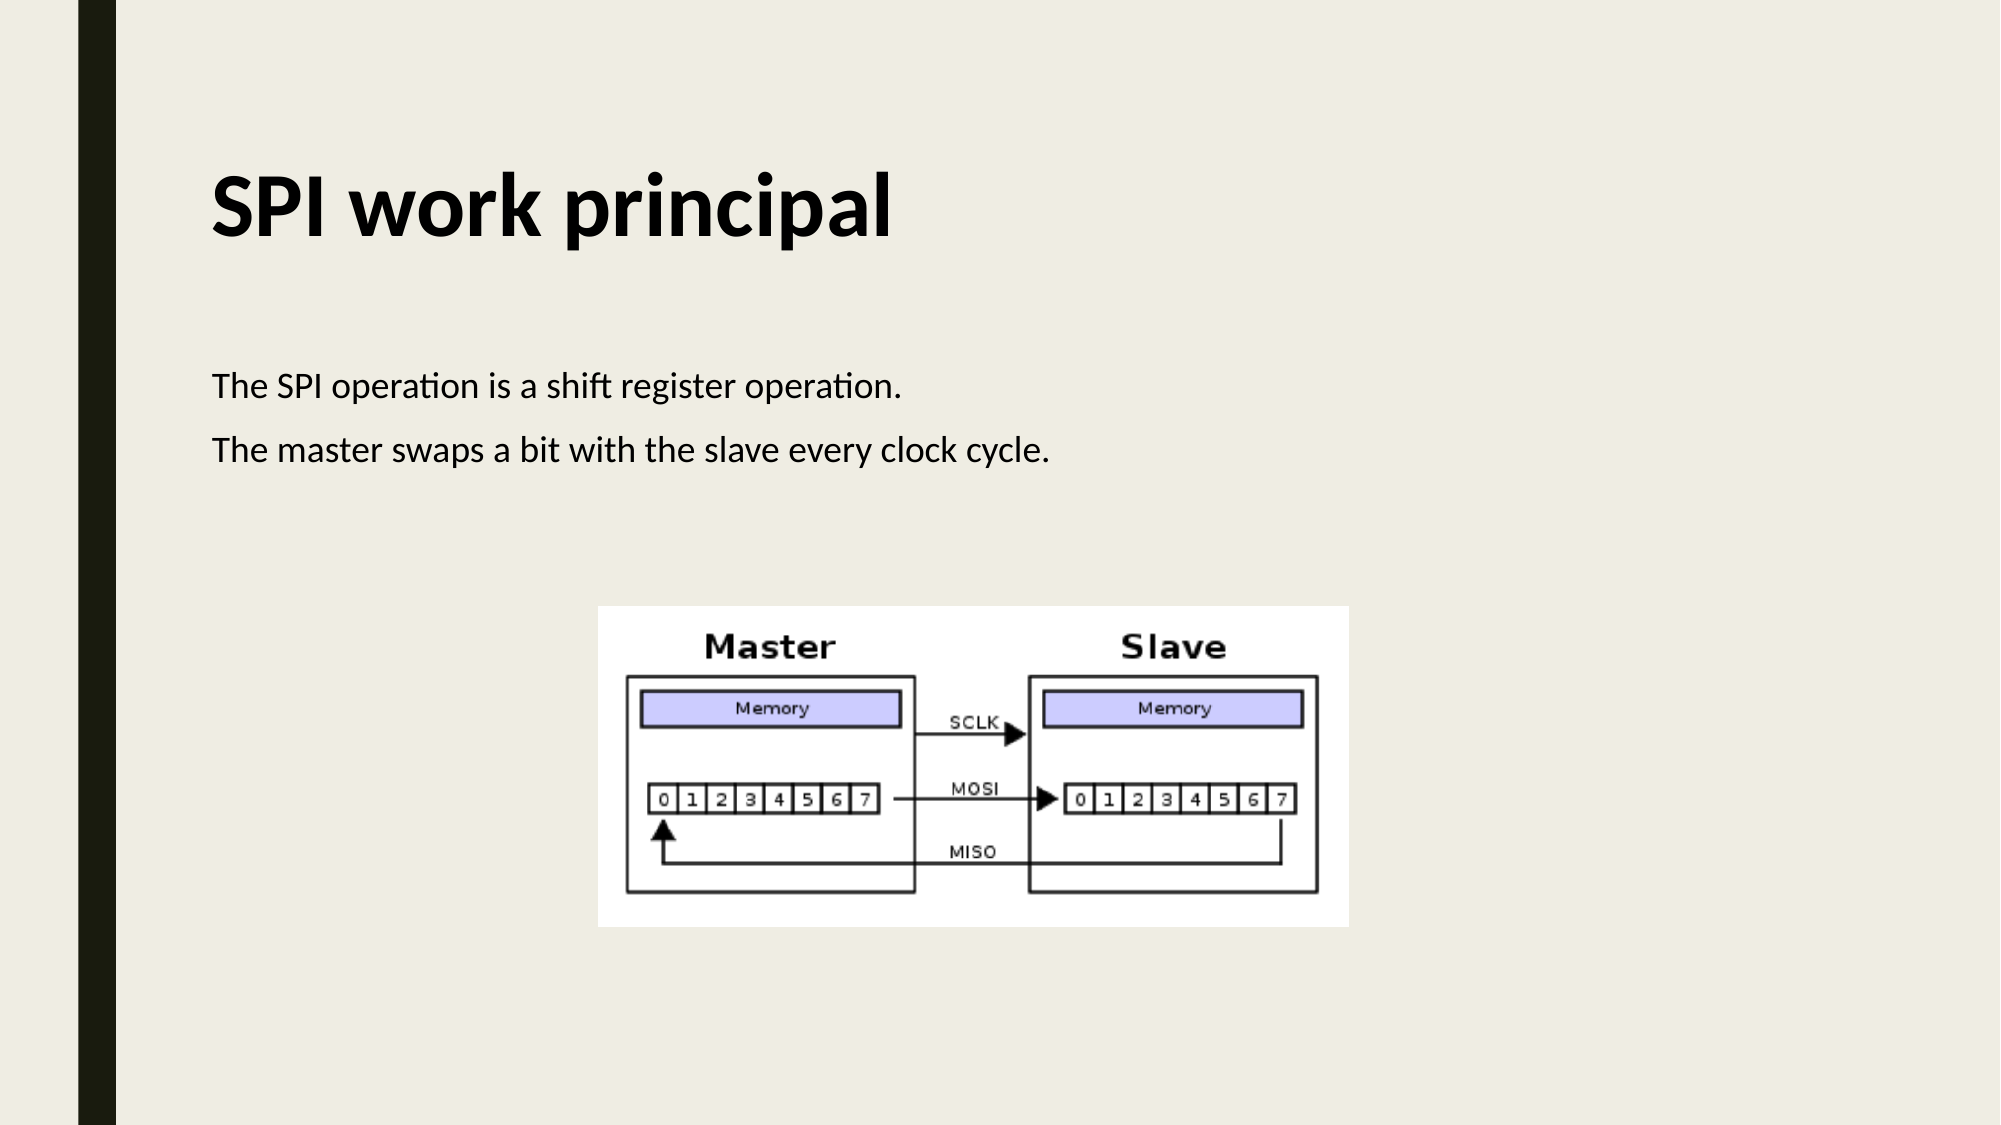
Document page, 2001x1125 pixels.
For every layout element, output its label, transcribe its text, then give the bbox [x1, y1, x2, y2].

text_box SPI work principal [197, 130, 1197, 263]
text_box The SPI operation is a shift register operation. The master swaps a bit with the slave every clock cycle. [197, 350, 1292, 516]
picture [598, 606, 1349, 927]
